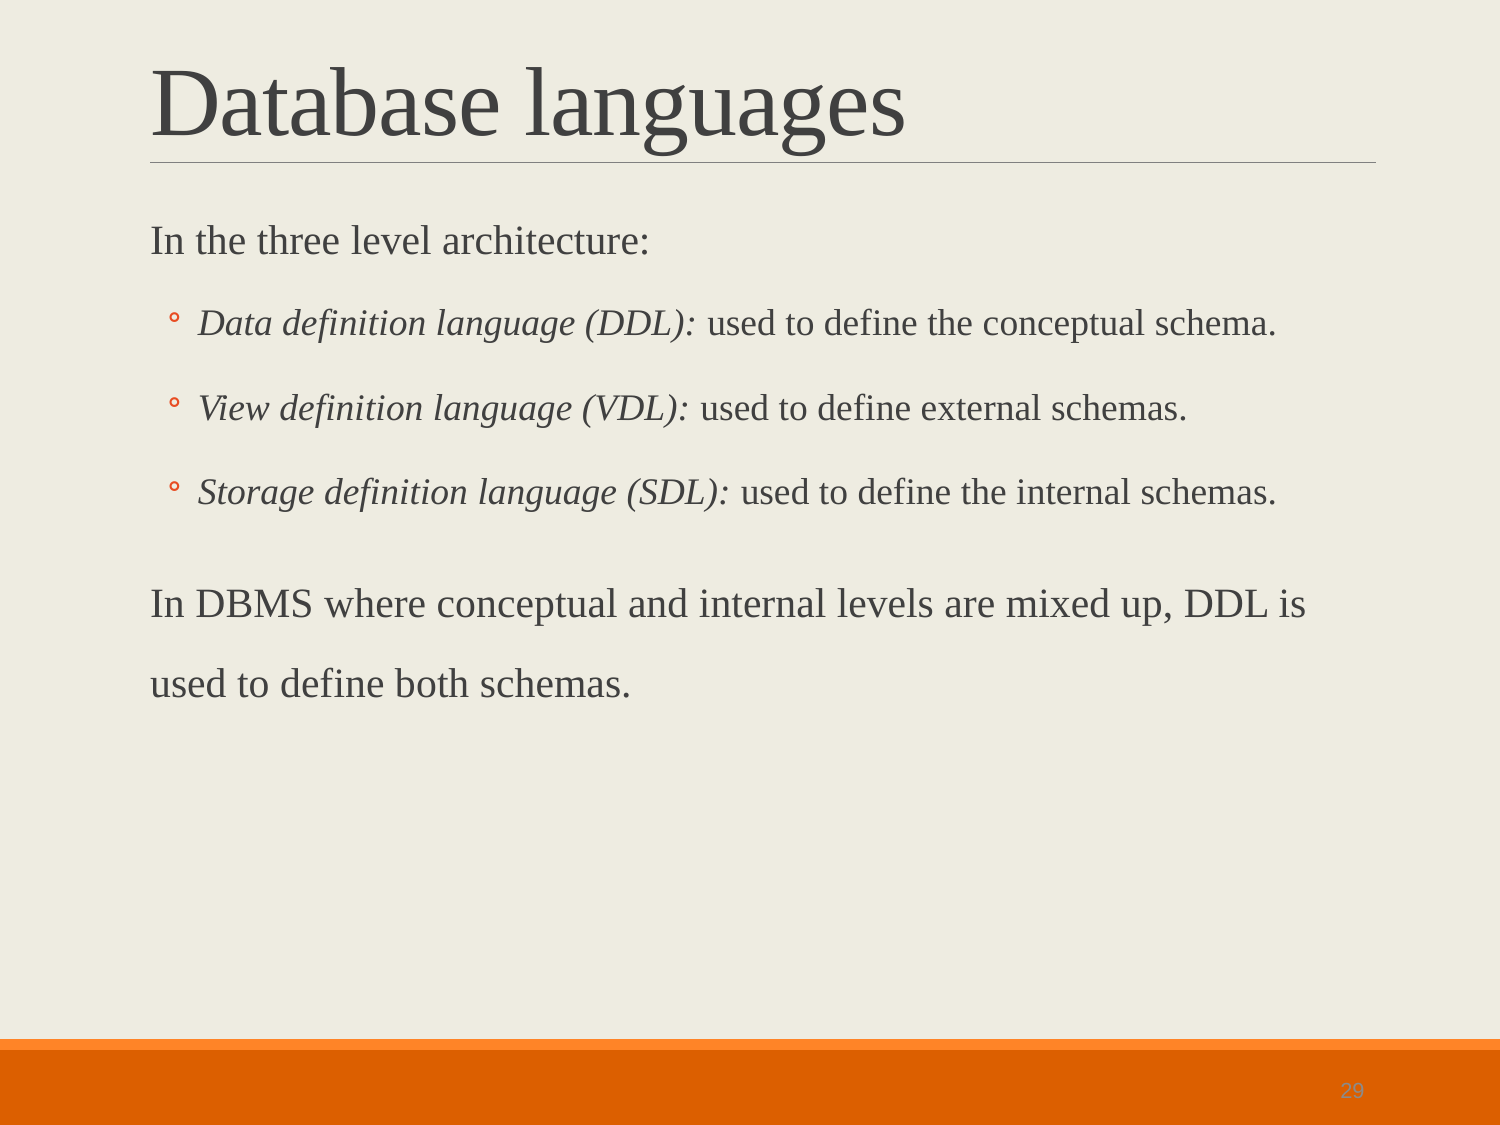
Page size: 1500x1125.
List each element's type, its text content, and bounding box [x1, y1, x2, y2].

title Database languages [135, 47, 1373, 163]
list In the three level architecture: Data definition language (DDL): used to define the conceptual schema. View definition language (VDL): used to define external schemas. Storage definition language (SDL): used to define the internal schemas. In DBMS where conceptual and internal levels are mixed up, DDL is used to define both schemas. [135, 174, 1373, 963]
slide_number 29 [1218, 1059, 1380, 1120]
